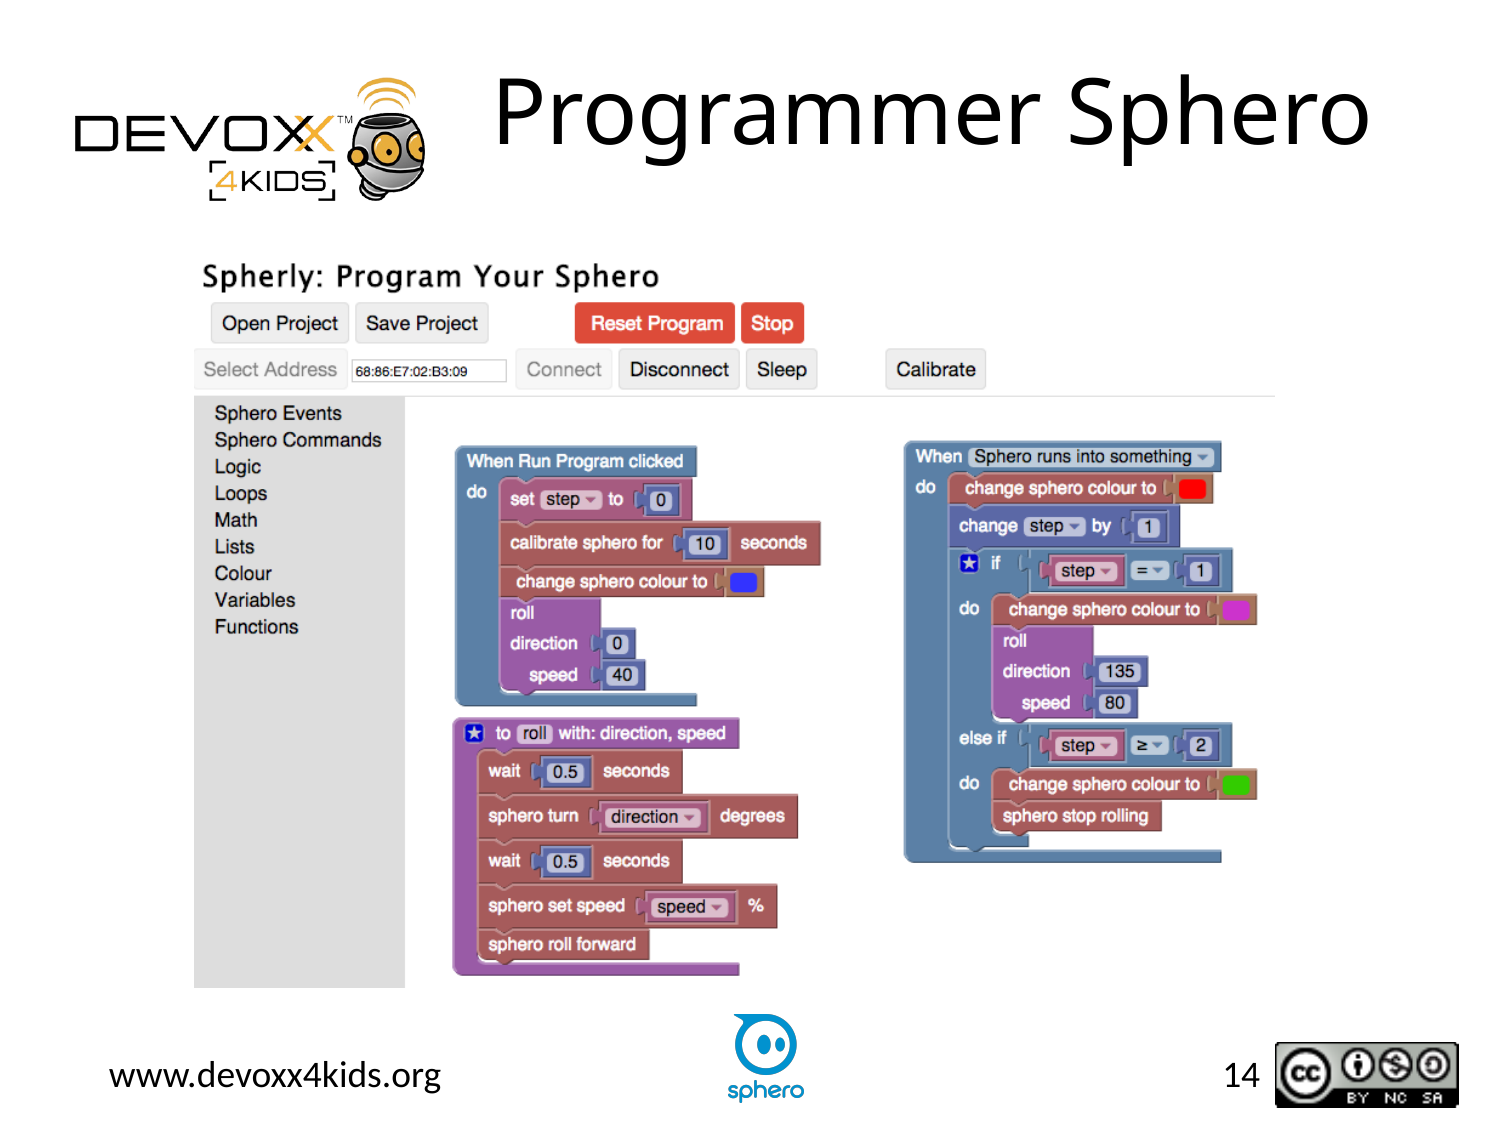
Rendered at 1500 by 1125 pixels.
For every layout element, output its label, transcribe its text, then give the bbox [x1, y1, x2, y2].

picture [794, 1088, 801, 1095]
picture [75, 77, 425, 201]
picture [728, 1014, 804, 1103]
picture [743, 1088, 749, 1095]
picture [743, 1021, 789, 1068]
picture [1275, 1042, 1459, 1108]
picture [728, 1096, 739, 1103]
title Programmer Sphero [439, 45, 1425, 233]
slide_number 14 [1074, 1042, 1275, 1103]
picture [194, 254, 1276, 988]
